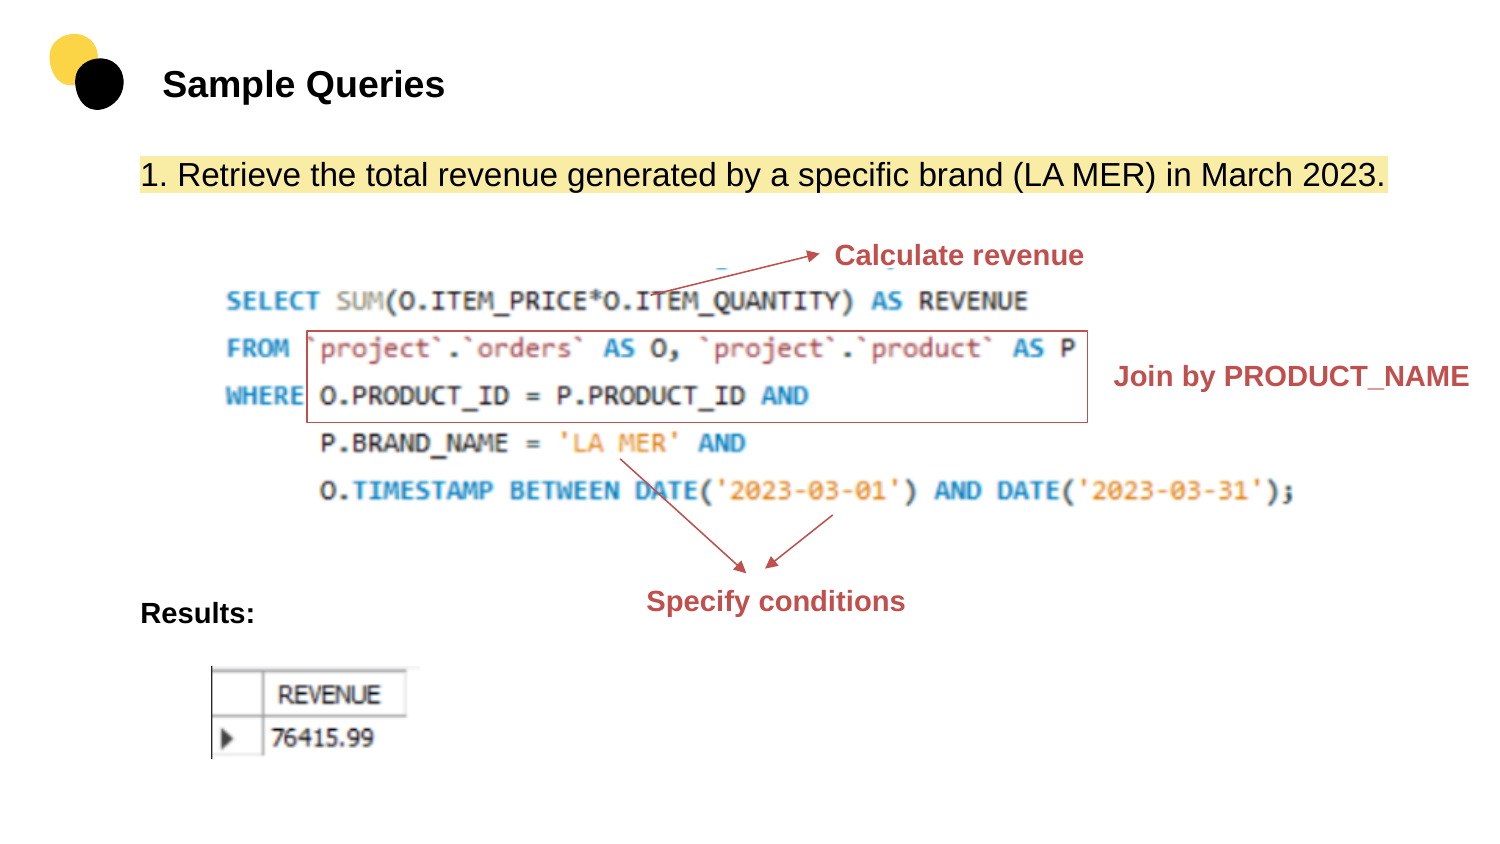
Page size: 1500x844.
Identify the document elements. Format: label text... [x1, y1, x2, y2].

text_box Results: [125, 579, 303, 645]
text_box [764, 514, 834, 569]
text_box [619, 458, 747, 574]
picture [210, 268, 1335, 532]
text_box [49, 33, 98, 86]
text_box Calculate revenue [819, 220, 1130, 267]
picture [211, 666, 420, 760]
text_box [650, 253, 820, 296]
text_box Join by PRODUCT_NAME [1338, 342, 1500, 407]
text_box 1. Retrieve the total revenue generated by a specific brand (LA MER) in March 2023. [125, 137, 1443, 208]
text_box [75, 58, 124, 110]
text_box Specify conditions [631, 567, 942, 632]
text_box Sample Queries [151, 54, 480, 111]
